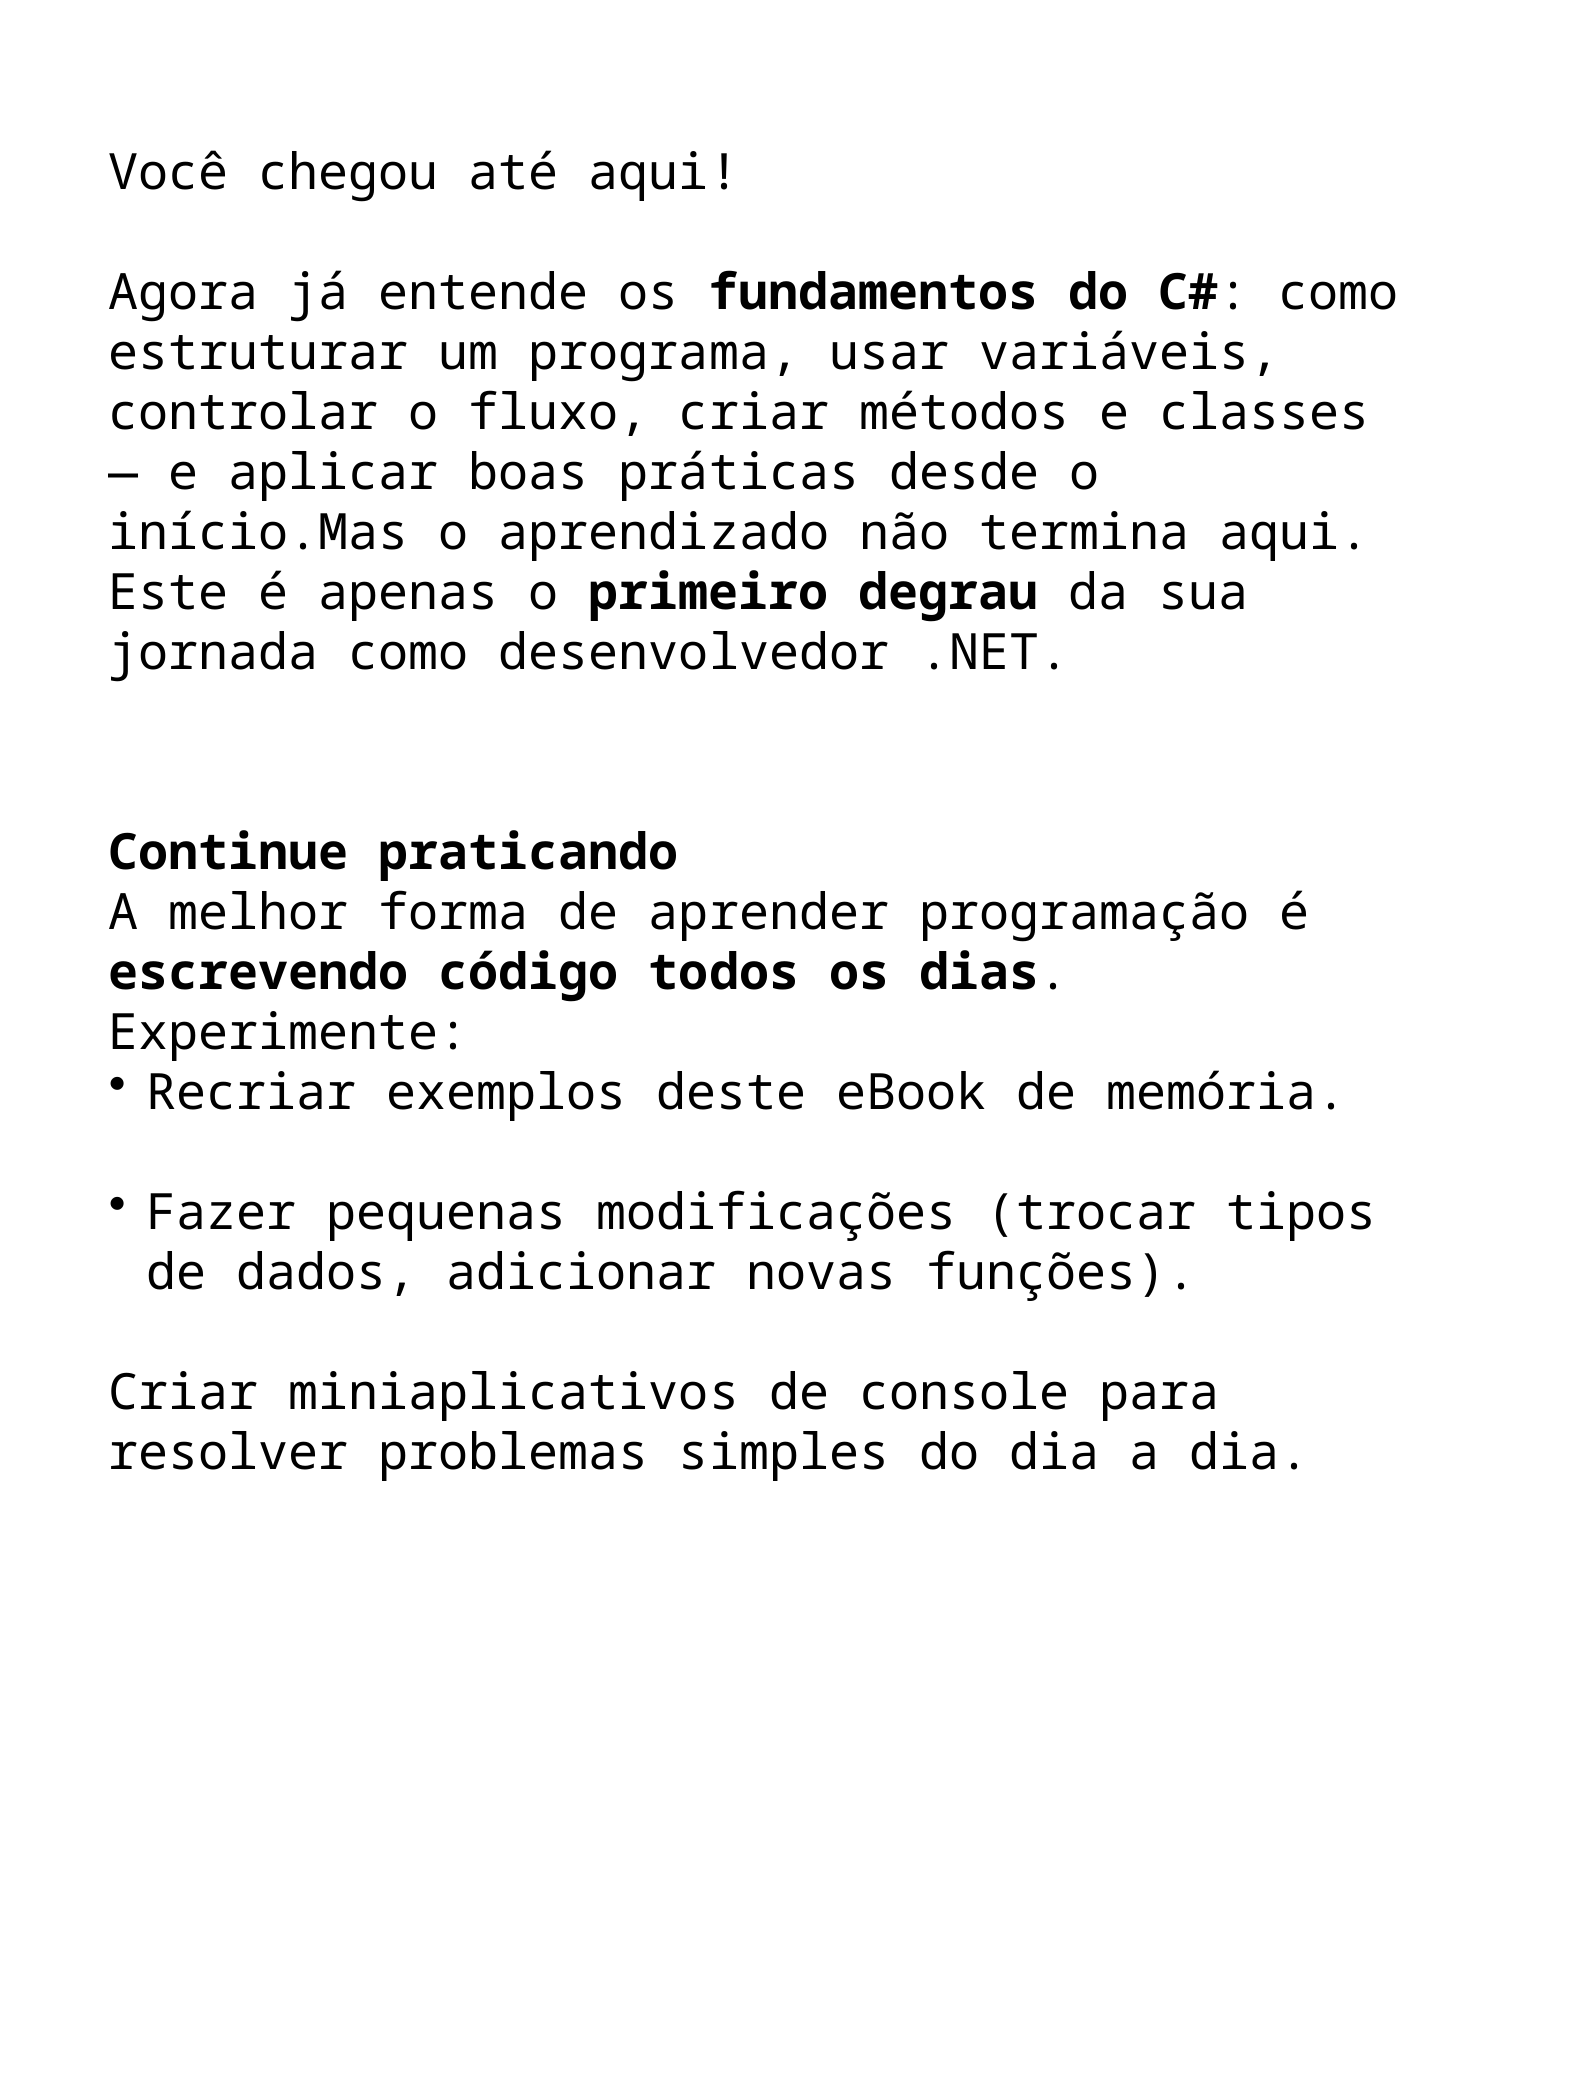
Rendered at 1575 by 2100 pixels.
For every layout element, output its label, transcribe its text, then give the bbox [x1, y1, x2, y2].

text_box Continue praticando A melhor forma de aprender programação é escrevendo código todos os dias. Experimente: Recriar exemplos deste eBook de memória. Fazer pequenas modificações (trocar tipos de dados, adicionar novas funções). Criar miniaplicativos de console para resolver problemas simples do dia a dia. [93, 811, 1442, 1547]
text_box Você chegou até aqui! Agora já entende os fundamentos do C#: como estruturar um programa, usar variáveis, controlar o fluxo, criar métodos e classes — e aplicar boas práticas desde o início.Mas o aprendizado não termina aqui. Este é apenas o primeiro degrau da sua jornada como desenvolvedor .NET. [93, 132, 1442, 748]
